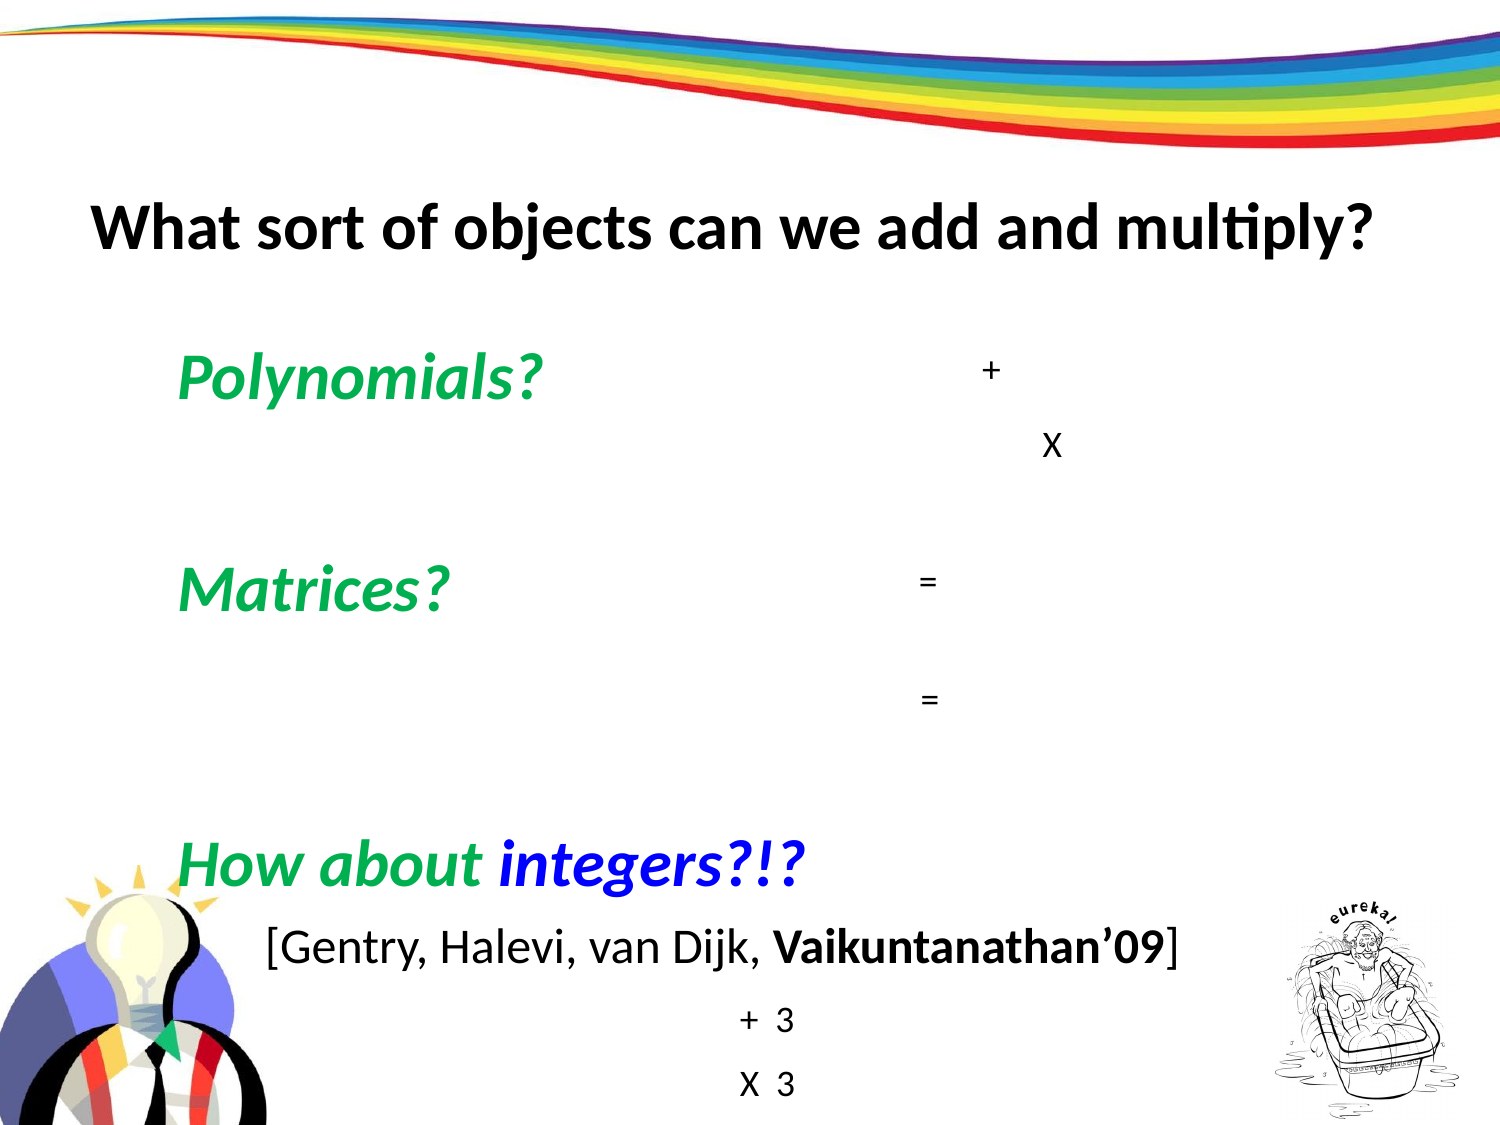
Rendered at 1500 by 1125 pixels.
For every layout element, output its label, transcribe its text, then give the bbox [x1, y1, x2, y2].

picture [0, 0, 1500, 563]
picture [0, 865, 267, 1125]
text_box Polynomials? [162, 324, 588, 438]
text_box [Gentry, Halevi, van Dijk, Vaikuntanathan’09] [271, 906, 1238, 988]
text_box Matrices? [162, 537, 525, 650]
text_box How about integers?!? [162, 812, 1350, 925]
picture [1274, 901, 1460, 1119]
text_box What sort of objects can we add and multiply? [74, 174, 1500, 288]
